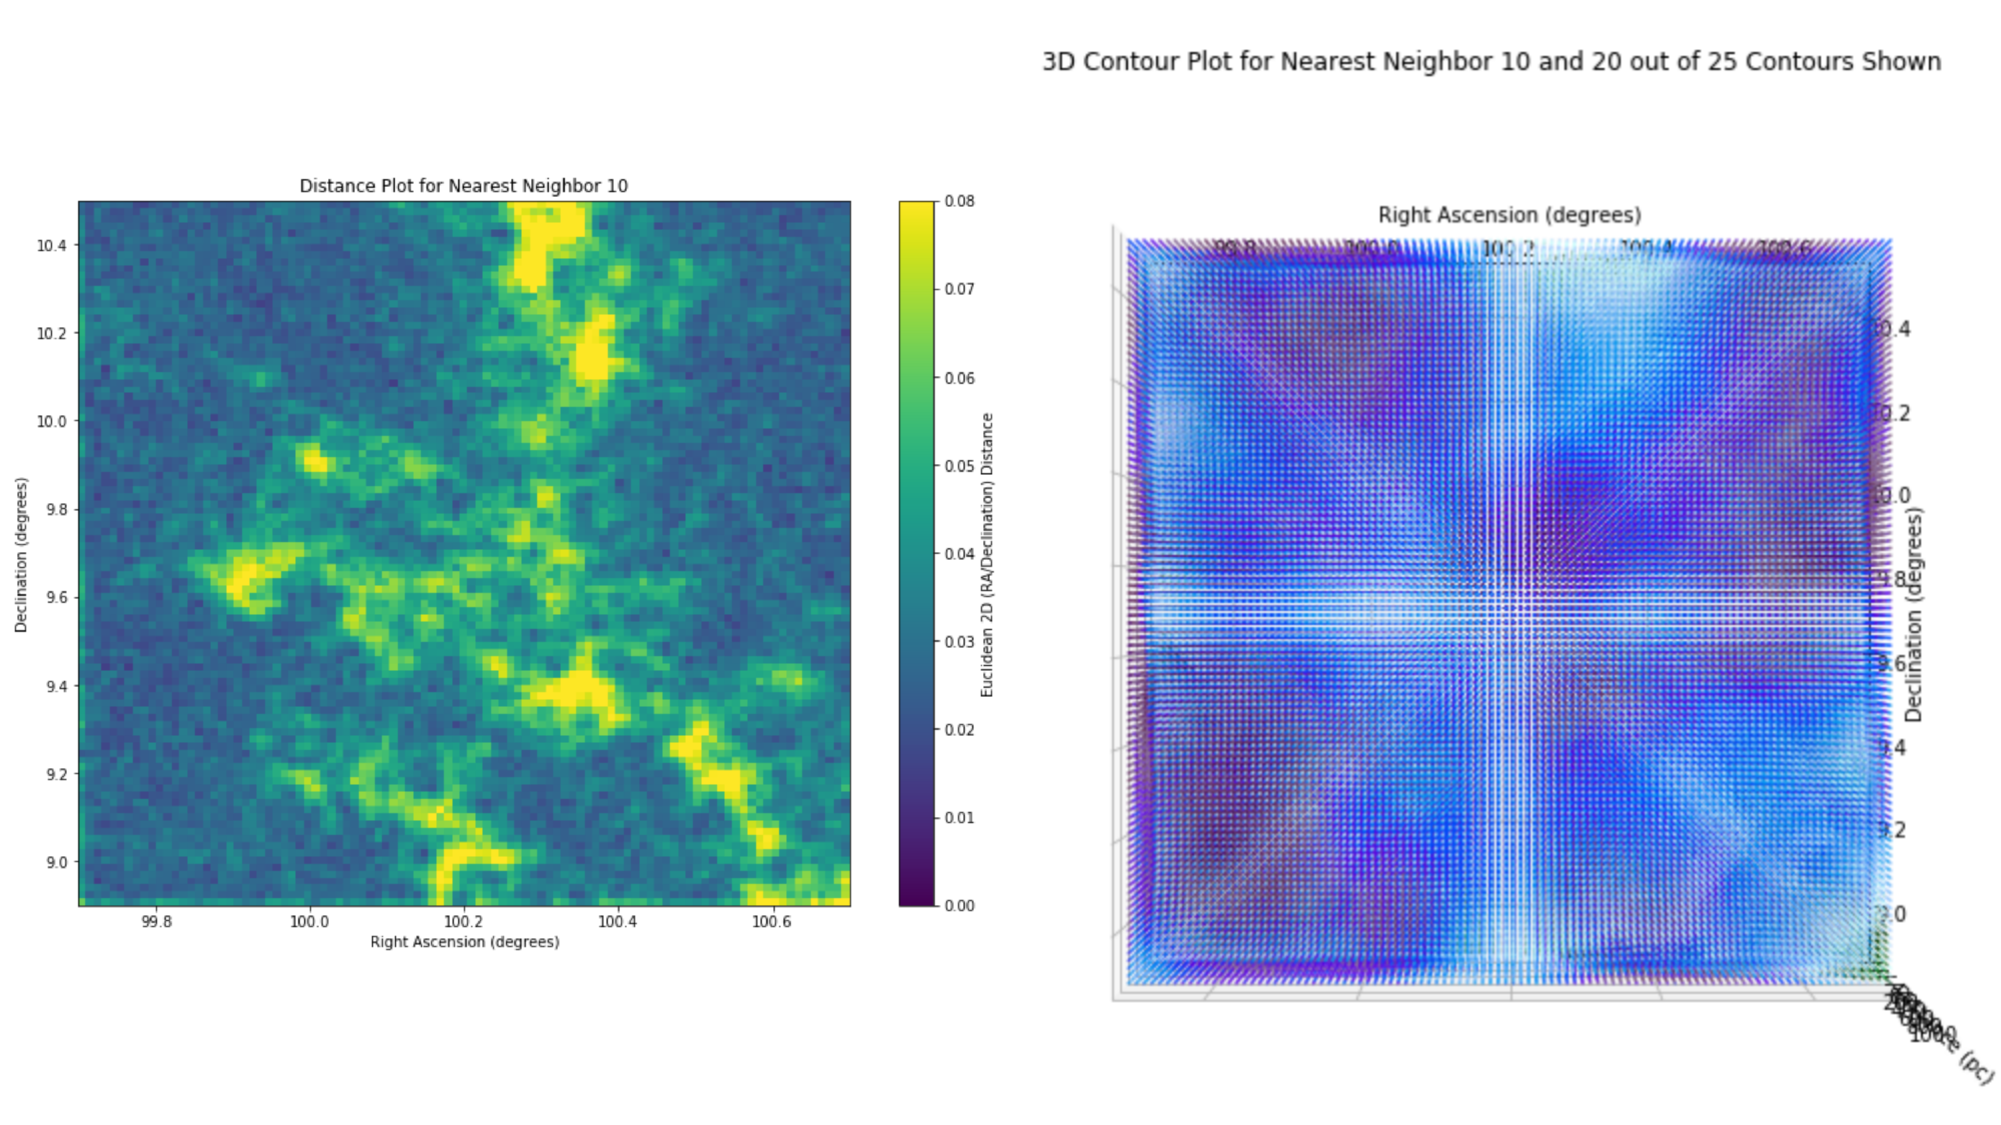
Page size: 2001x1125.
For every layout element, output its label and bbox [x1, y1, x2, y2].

picture [1025, 22, 2000, 1103]
picture [0, 168, 1007, 957]
